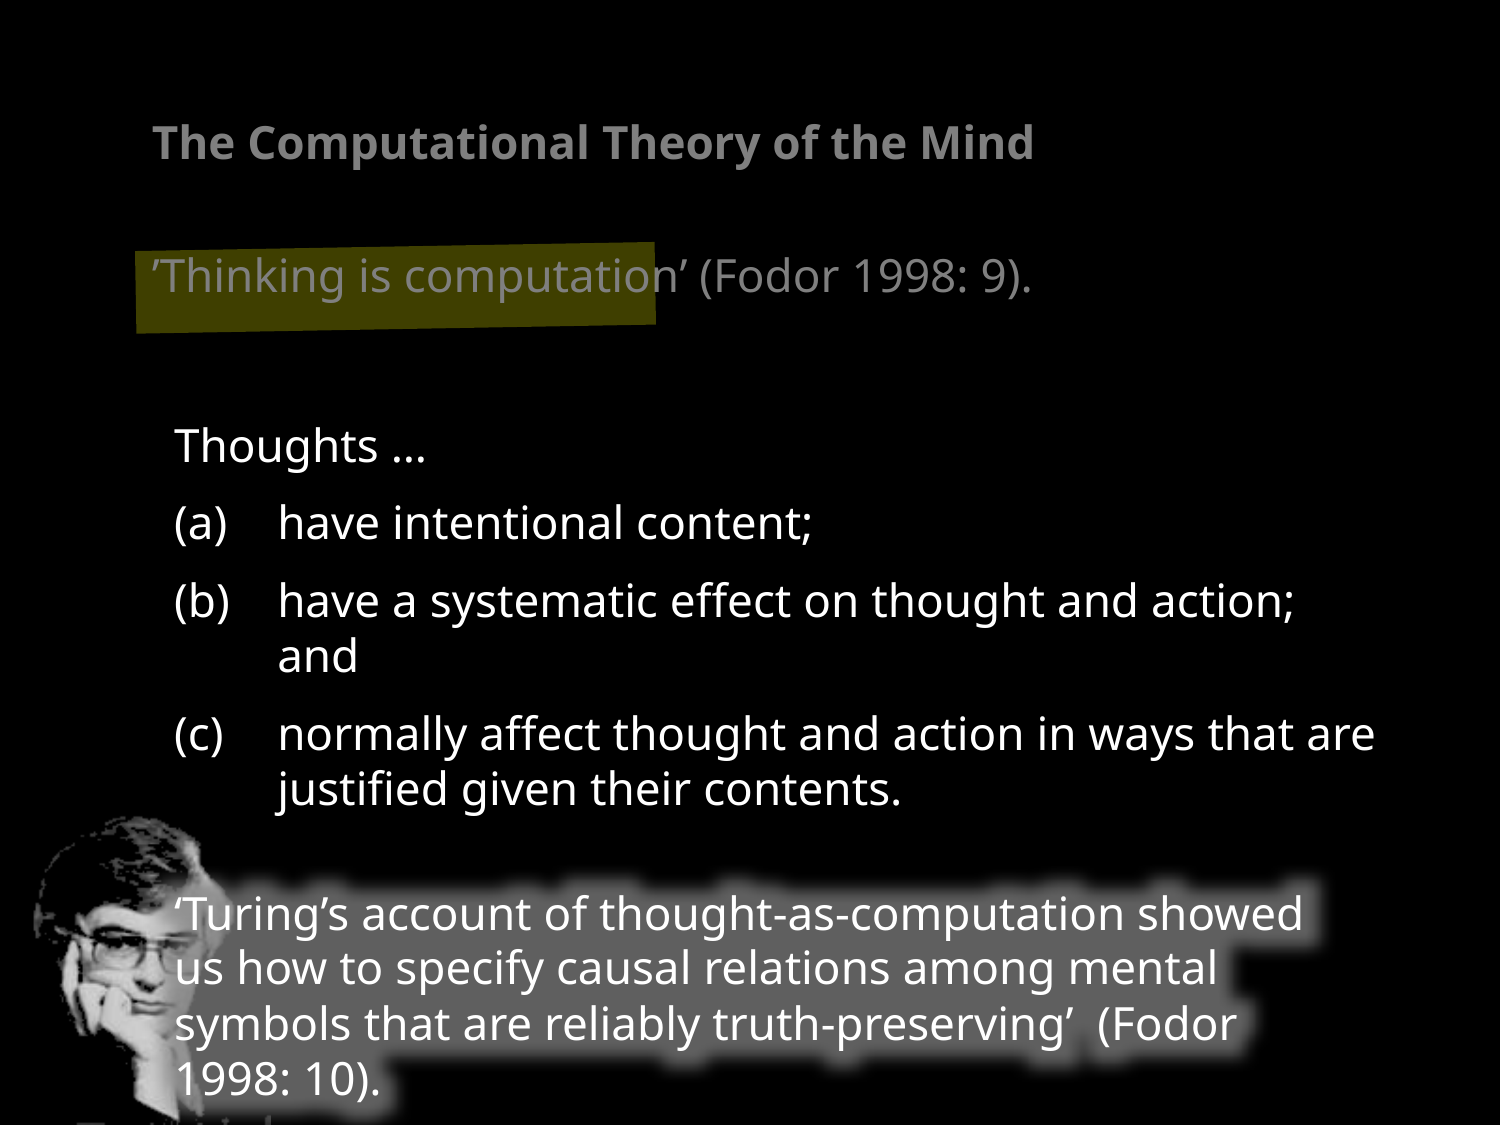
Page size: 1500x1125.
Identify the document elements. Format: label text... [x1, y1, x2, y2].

picture [0, 796, 271, 1125]
text_box Thoughts … (a) have intentional content; (b) have a systematic effect on thought and action; and (c) normally affect thought and action in ways that are justified given their contents. [159, 408, 1400, 823]
text_box The Computational Theory of the Mind ’Thinking is computation’ (Fodor 1998: 9). [137, 106, 1363, 412]
text_box [88, 90, 1270, 362]
text_box ‘Turing’s account of thought-as-computation showed us how to specify causal relations among mental symbols that are reliably truth-preserving’ (Fodor 1998: 10). [275, 876, 1376, 1112]
